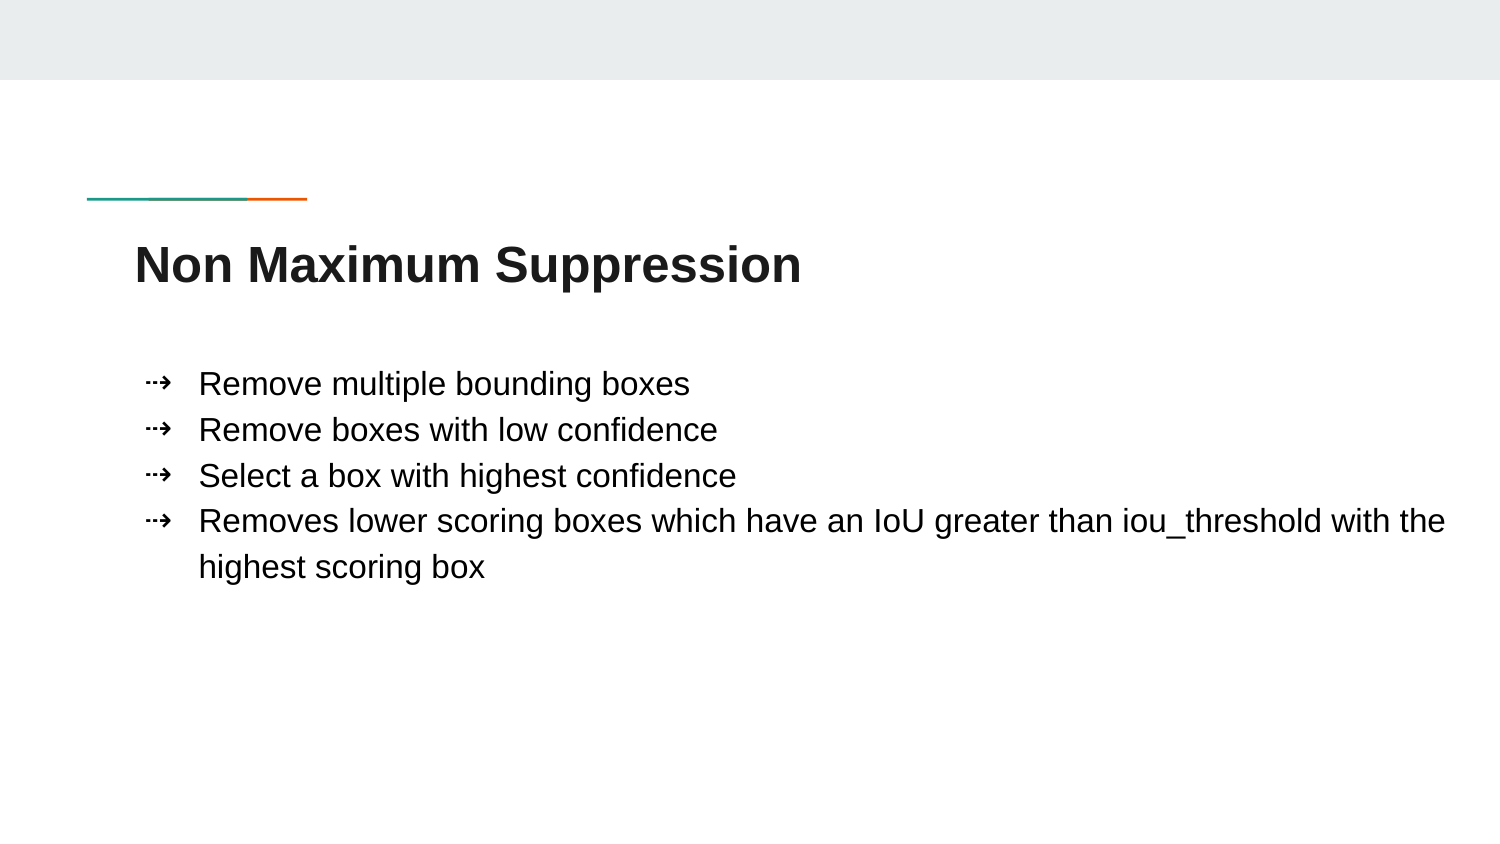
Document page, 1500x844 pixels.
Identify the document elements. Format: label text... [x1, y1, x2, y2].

title Non Maximum Suppression [119, 216, 1381, 305]
list Remove multiple bounding boxes Remove boxes with low confidence Select a box with highest confidence Removes lower scoring boxes which have an IoU greater than iou_threshold with the highest scoring box [108, 341, 1486, 719]
